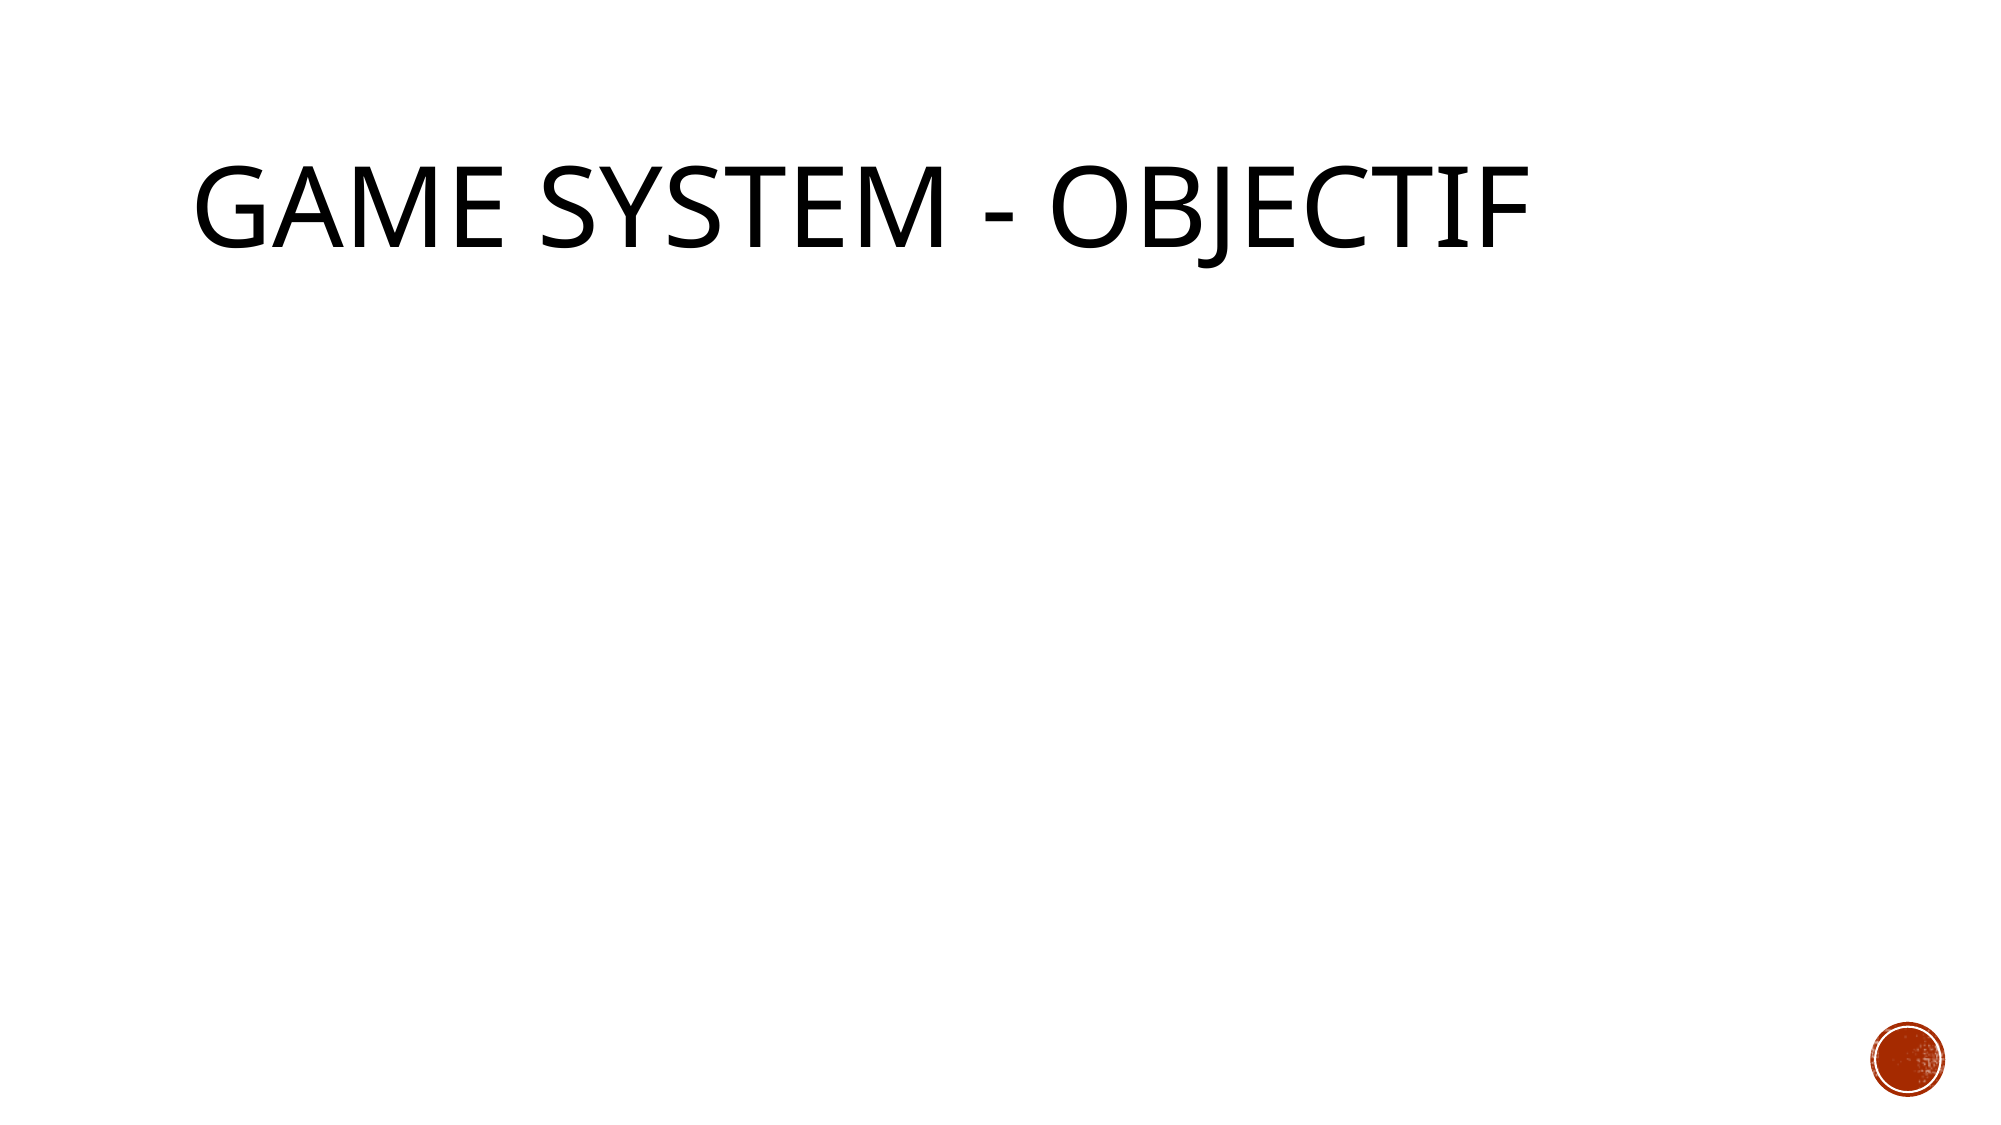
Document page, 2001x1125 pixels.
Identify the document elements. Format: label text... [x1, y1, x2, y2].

title Game system - Objectif [175, 79, 1826, 344]
